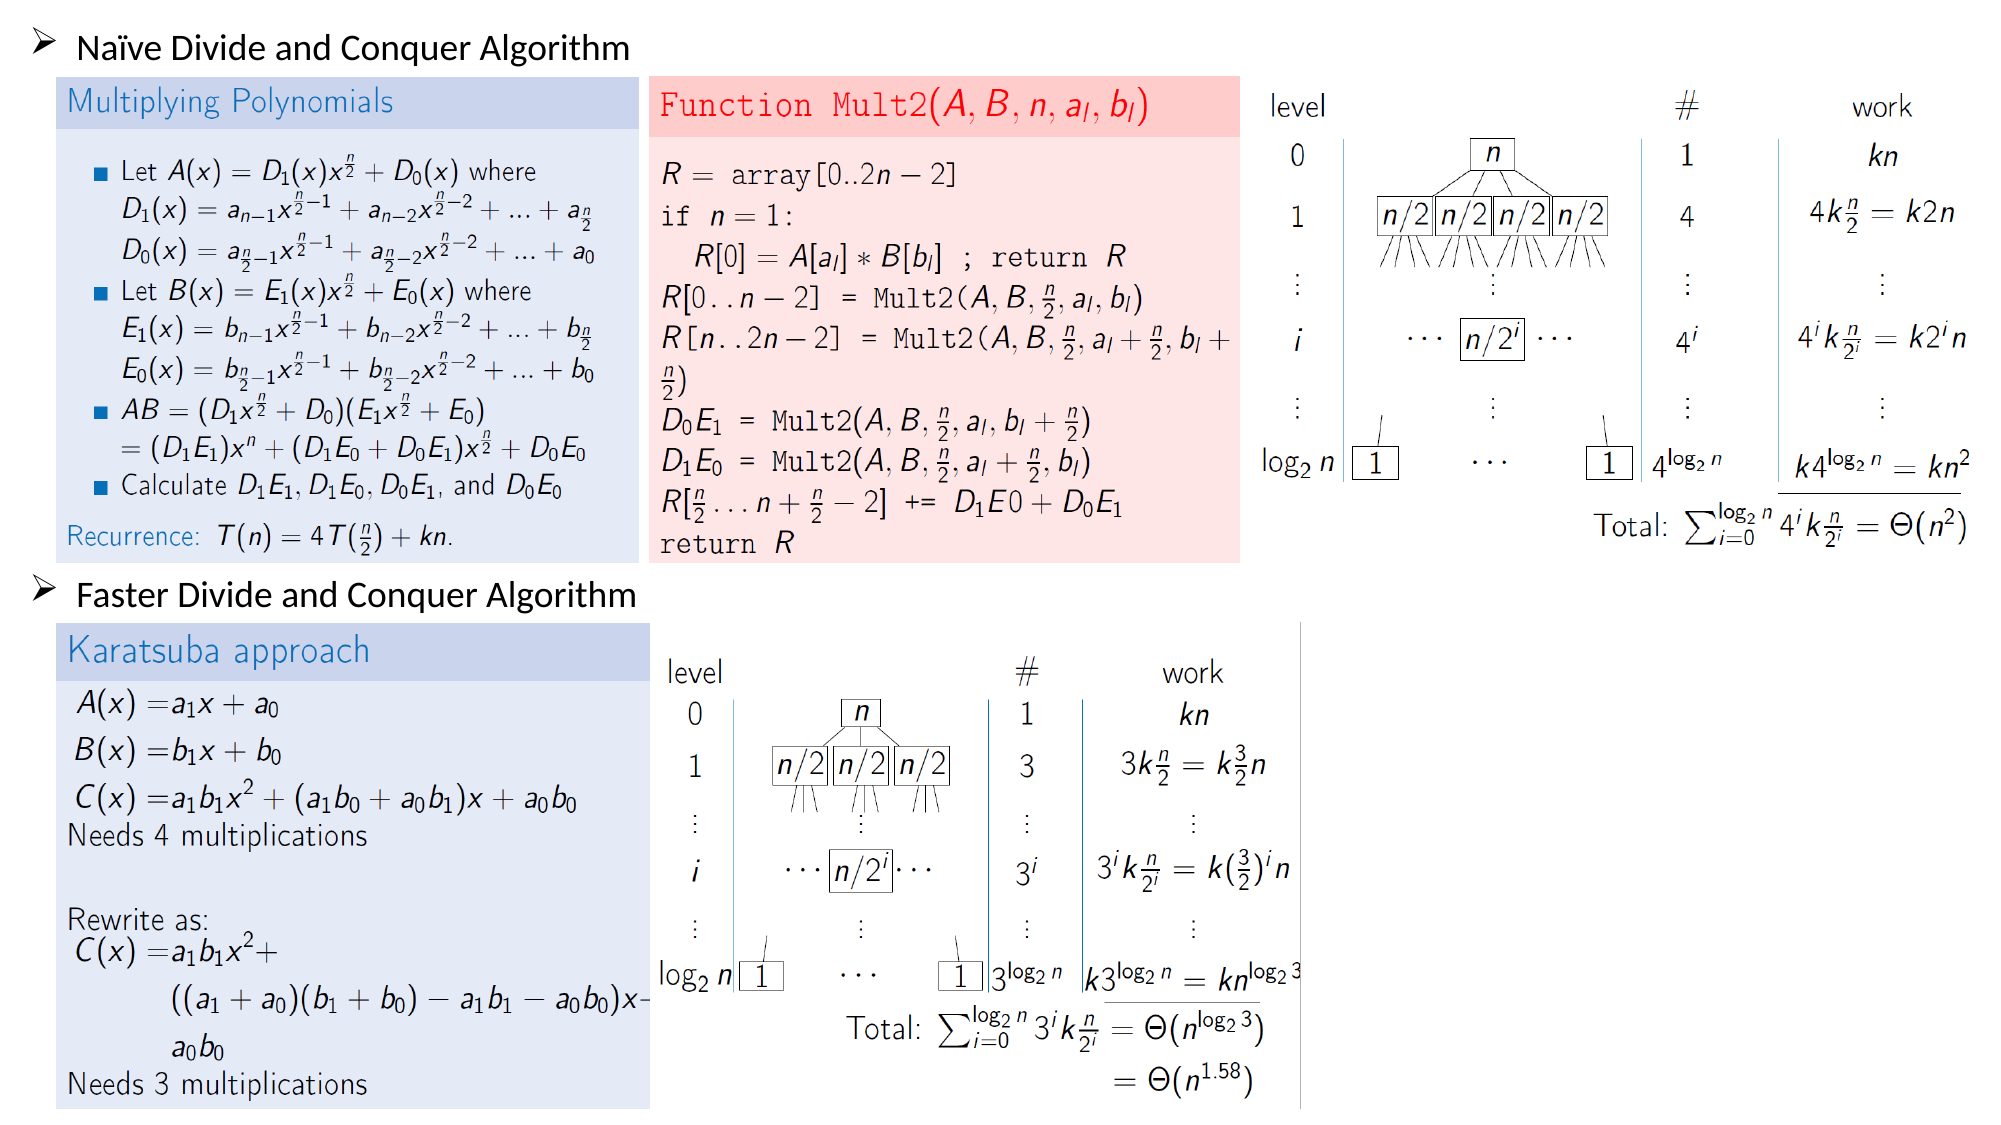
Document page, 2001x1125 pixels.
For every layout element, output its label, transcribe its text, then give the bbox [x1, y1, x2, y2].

picture [56, 76, 639, 563]
text_box Faster Divide and Conquer Algorithm [14, 562, 1917, 623]
text_box Naïve Divide and Conquer Algorithm [14, 15, 1917, 76]
picture [649, 76, 1240, 563]
picture [1258, 76, 1991, 563]
picture [56, 622, 1301, 1110]
